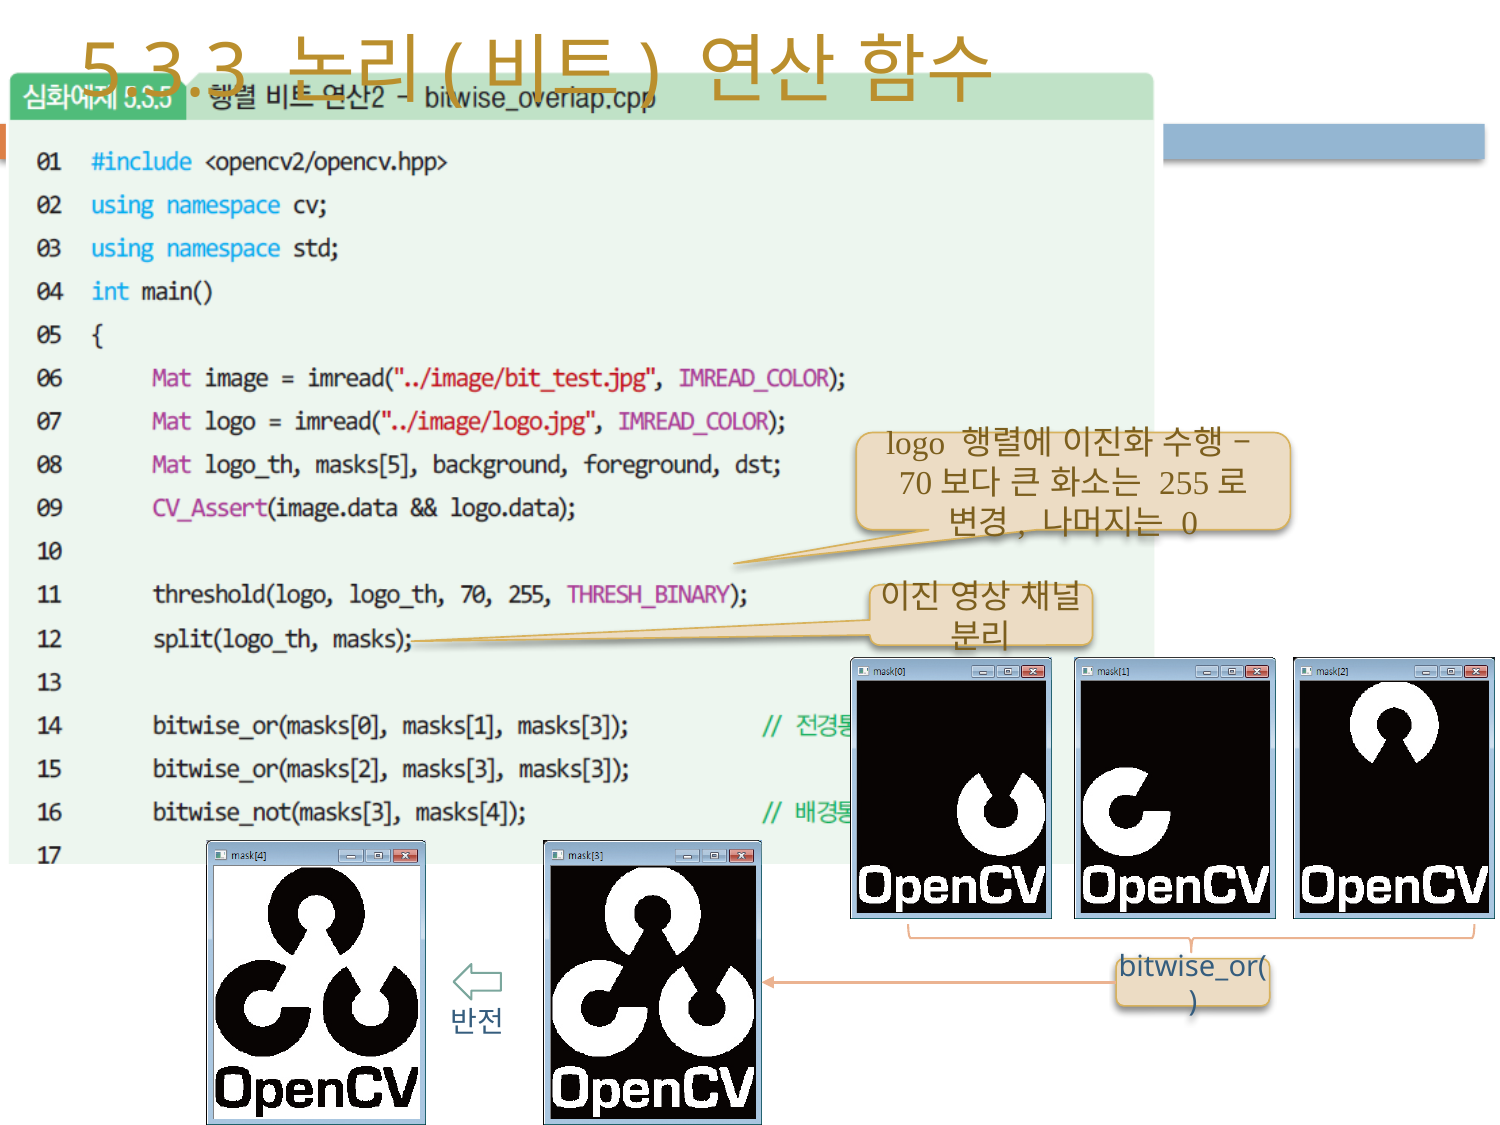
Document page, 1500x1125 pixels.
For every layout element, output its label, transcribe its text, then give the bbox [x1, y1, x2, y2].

picture [5, 66, 1276, 864]
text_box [542, 840, 1475, 1125]
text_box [206, 840, 513, 1125]
picture [1292, 657, 1495, 919]
title 5.3.3 논리(비트) 연산 함수 [64, 7, 1471, 126]
text_box logo 행렬에 이진화 수행 – 70보다 큰 화소는 255로 변경, 나머지는 0 [1168, 431, 1292, 531]
